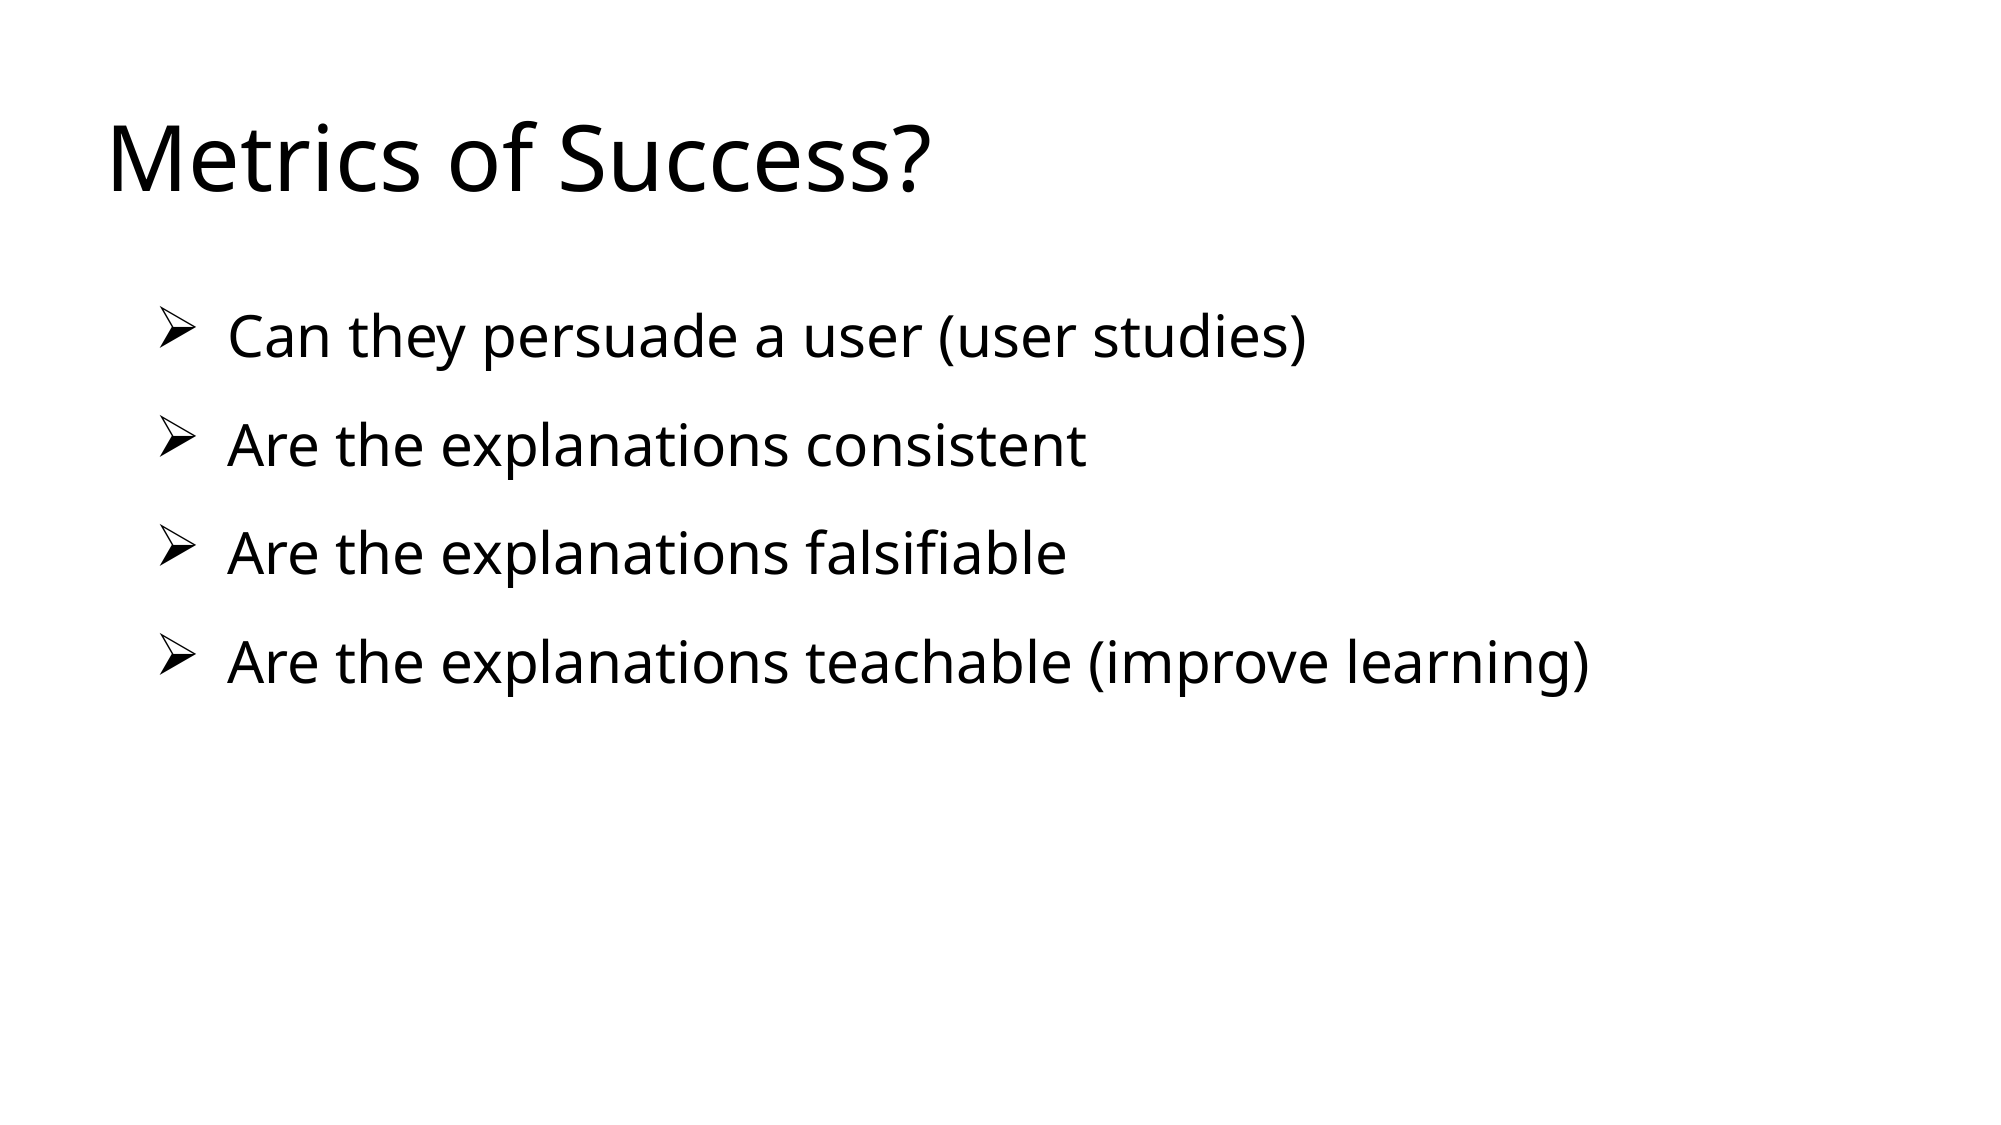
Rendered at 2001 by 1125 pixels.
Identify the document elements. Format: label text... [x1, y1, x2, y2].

title Metrics of Success? [90, 52, 1863, 271]
list Can they persuade a user (user studies) Are the explanations consistent Are the explanations falsifiable Are the explanations teachable (improve learning) [137, 299, 1863, 1014]
